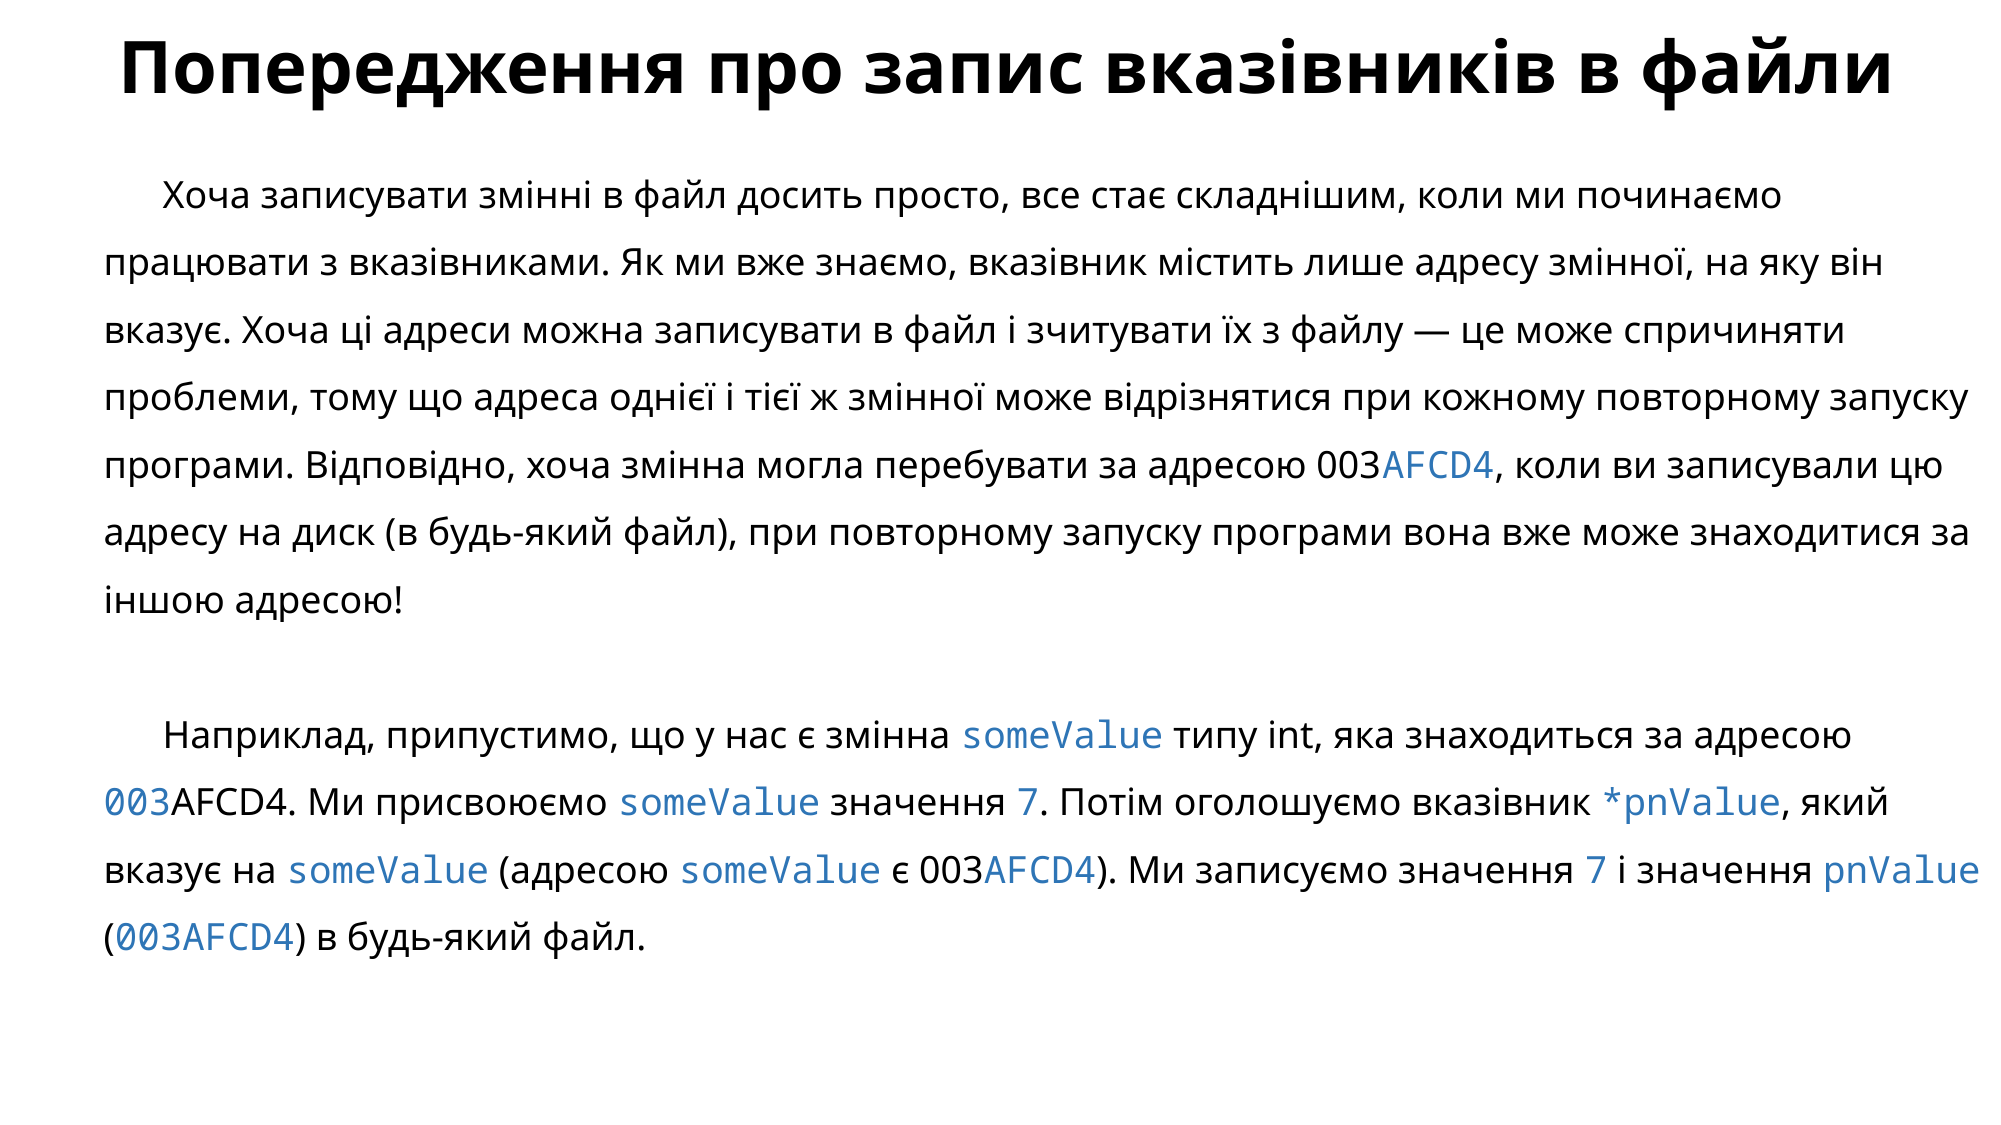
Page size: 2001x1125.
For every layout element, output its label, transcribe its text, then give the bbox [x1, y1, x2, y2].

title Попередження про запис вказівників в файли [0, 0, 2000, 140]
list Хоча записувати змінні в файл досить просто, все стає складнішим, коли ми починаємо працювати з вказівниками. Як ми вже знаємо, вказівник містить лише адресу змінної, на яку він вказує. Хоча ці адреси можна записувати в файл і зчитувати їх з файлу — це може спричиняти проблеми, тому що адреса однієї і тієї ж змінної може відрізнятися при кожному повторному запуску програми. Відповідно, хоча змінна могла перебувати за адресою 003AFCD4, коли ви записували цю адресу на диск (в будь-який файл), при повторному запуску програми вона вже може знаходитися за іншою адресою! Наприклад, припустимо, що у нас є змінна someValue типу int, яка знаходиться за адресою 003AFCD4. Ми присвоюємо someValue значення 7. Потім оголошуємо вказівник *pnValue, який вказує на someValue (адресою someValue є 003AFCD4). Ми записуємо значення 7 і значення pnValue (003AFCD4) в будь-який файл. [0, 140, 2000, 1125]
